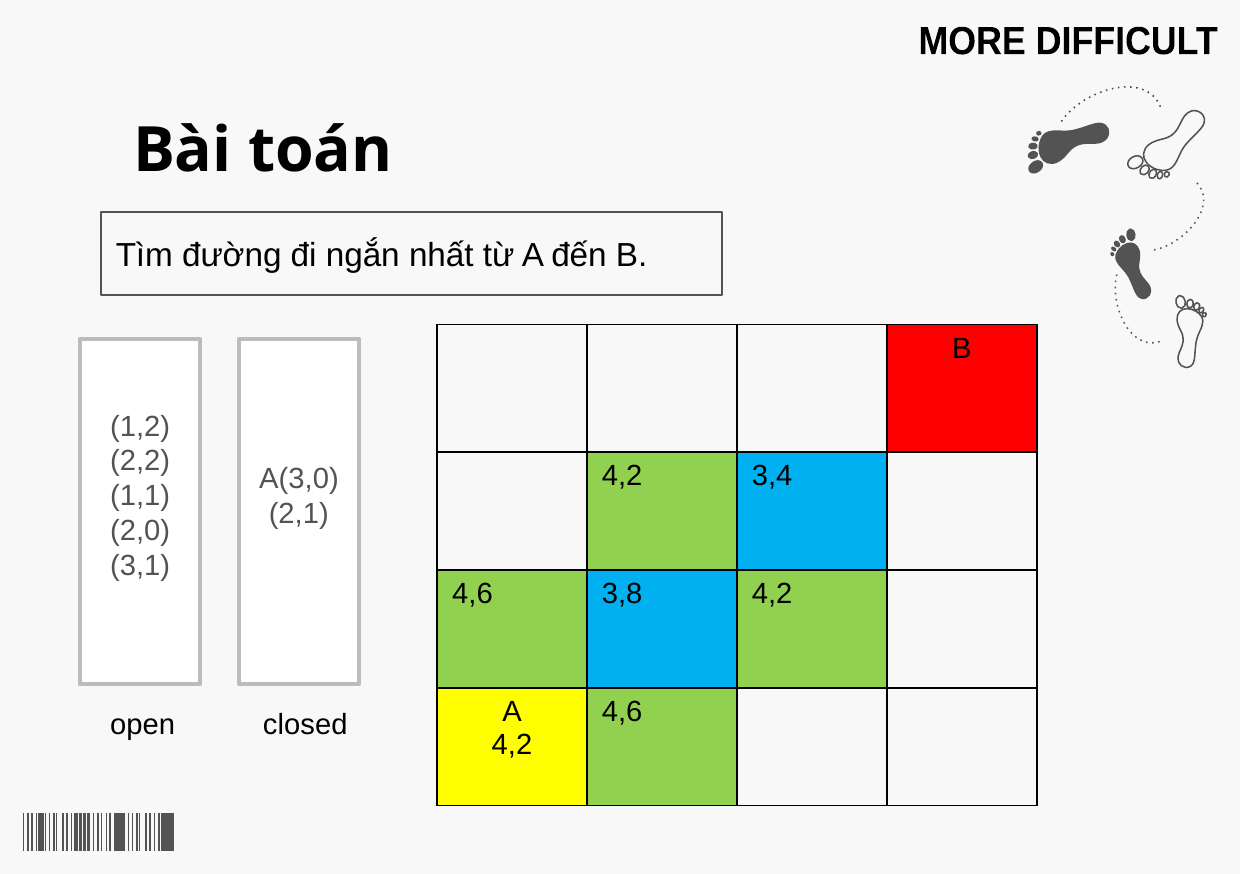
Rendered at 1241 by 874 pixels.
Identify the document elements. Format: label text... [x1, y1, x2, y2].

table_cell 4,6 [588, 689, 736, 805]
table_header B [888, 325, 1036, 451]
table_cell A 4,2 [438, 689, 586, 805]
table_cell 3,4 [738, 453, 886, 569]
table_cell 4,6 [438, 571, 586, 687]
subtitle Tìm đường đi ngắn nhất từ A đến B. [100, 211, 723, 296]
table_header [738, 325, 886, 451]
text_box closed [248, 698, 378, 748]
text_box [1014, 86, 1221, 369]
table_cell [738, 689, 886, 805]
text_box open [95, 698, 200, 748]
table_header [438, 325, 586, 451]
table_header [588, 325, 736, 451]
text_box (1,2) (2,2) (1,1) (2,0) (3,1) [78, 337, 202, 686]
title Bài toán [118, 93, 1009, 173]
table_cell [888, 453, 1036, 569]
table_cell 4,2 [588, 453, 736, 569]
table_cell [888, 571, 1036, 687]
text_box A(3,0) (2,1) [237, 337, 361, 686]
table_cell [888, 689, 1036, 805]
table_cell 3,8 [588, 571, 736, 687]
table_cell [438, 453, 586, 569]
table_cell 4,2 [738, 571, 886, 687]
